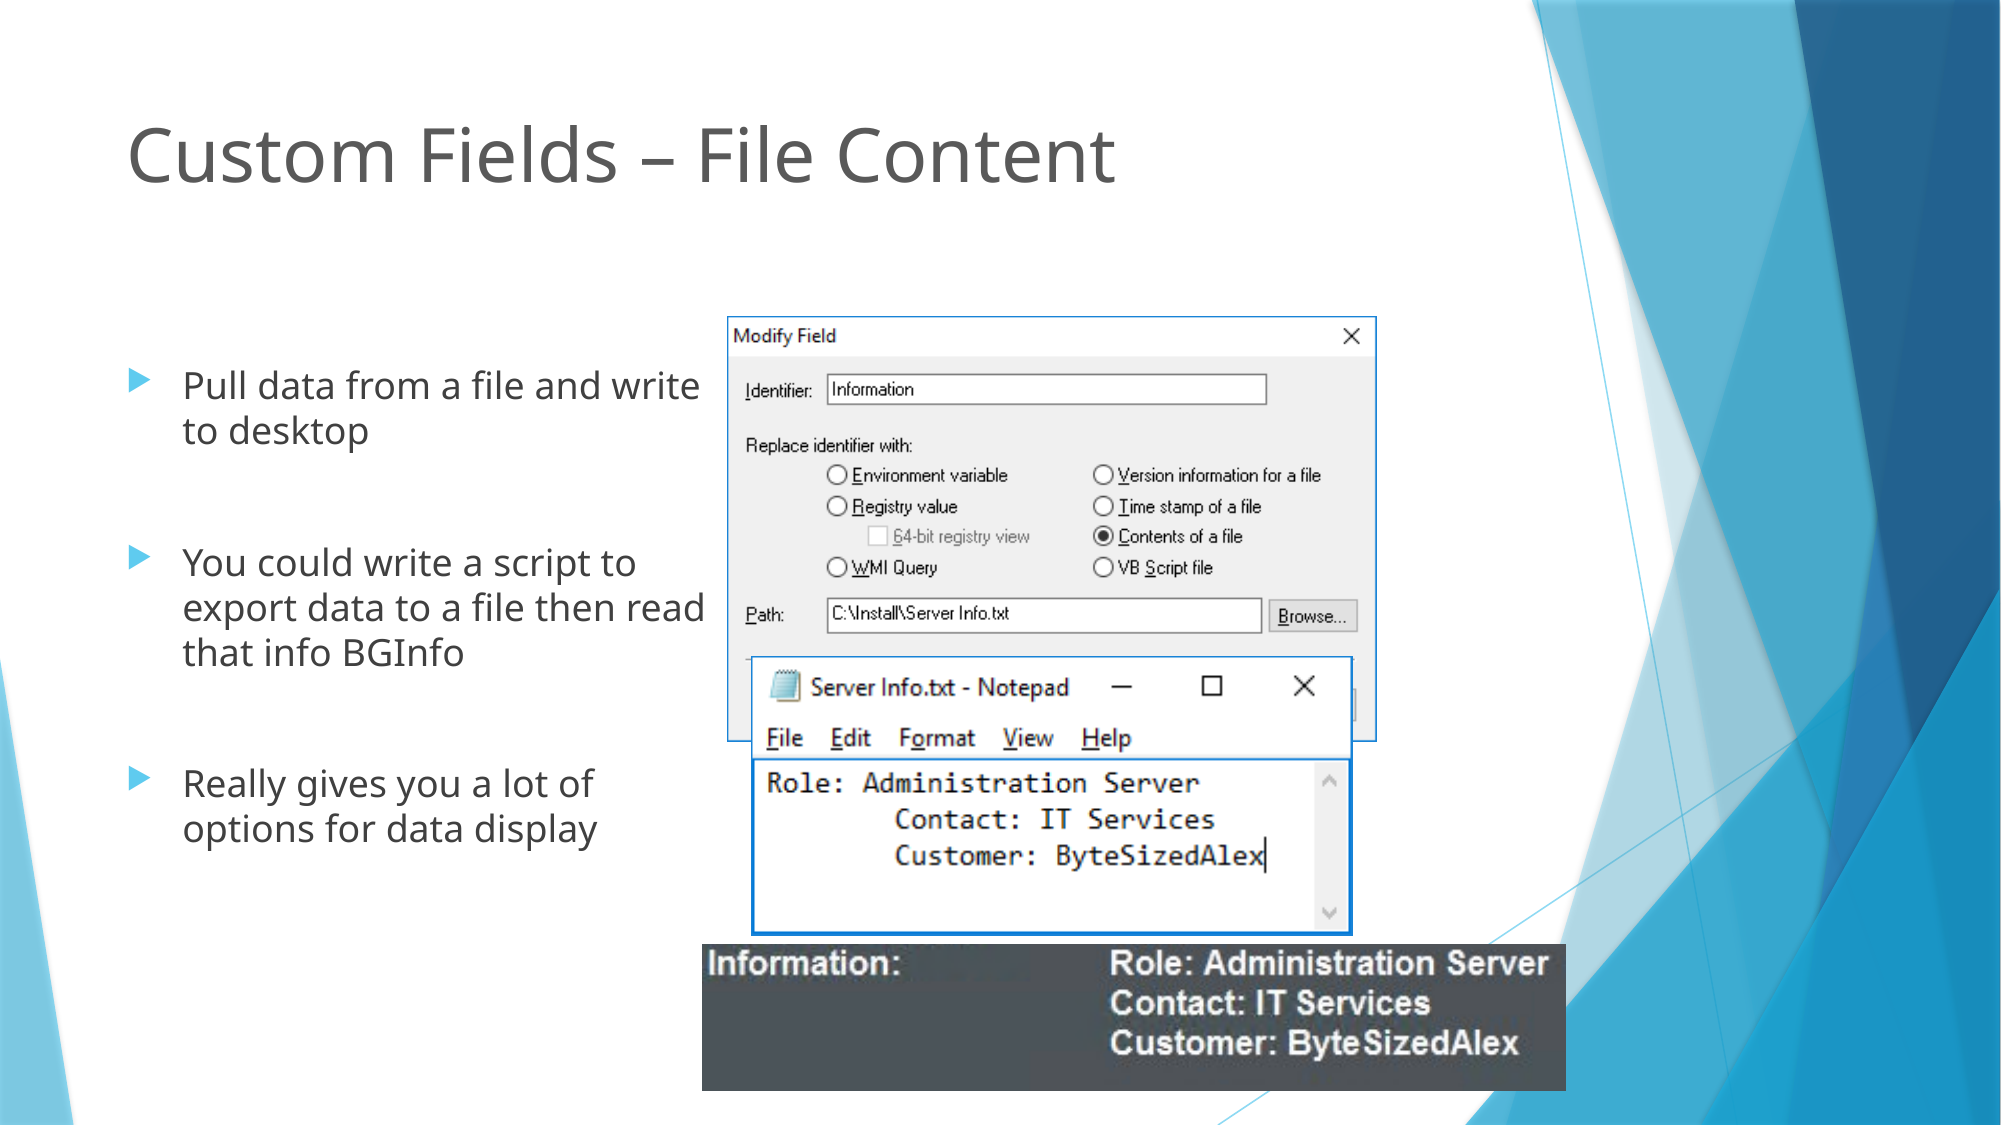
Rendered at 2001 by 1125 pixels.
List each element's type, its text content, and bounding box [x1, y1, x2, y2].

list Pull data from a file and write to desktop You could write a script to export data to a file then read that info BGInfo Really gives you a lot of options for data display [111, 354, 728, 992]
title Custom Fields – File Content [111, 99, 1522, 317]
picture [702, 943, 1567, 1092]
picture [727, 316, 1377, 937]
